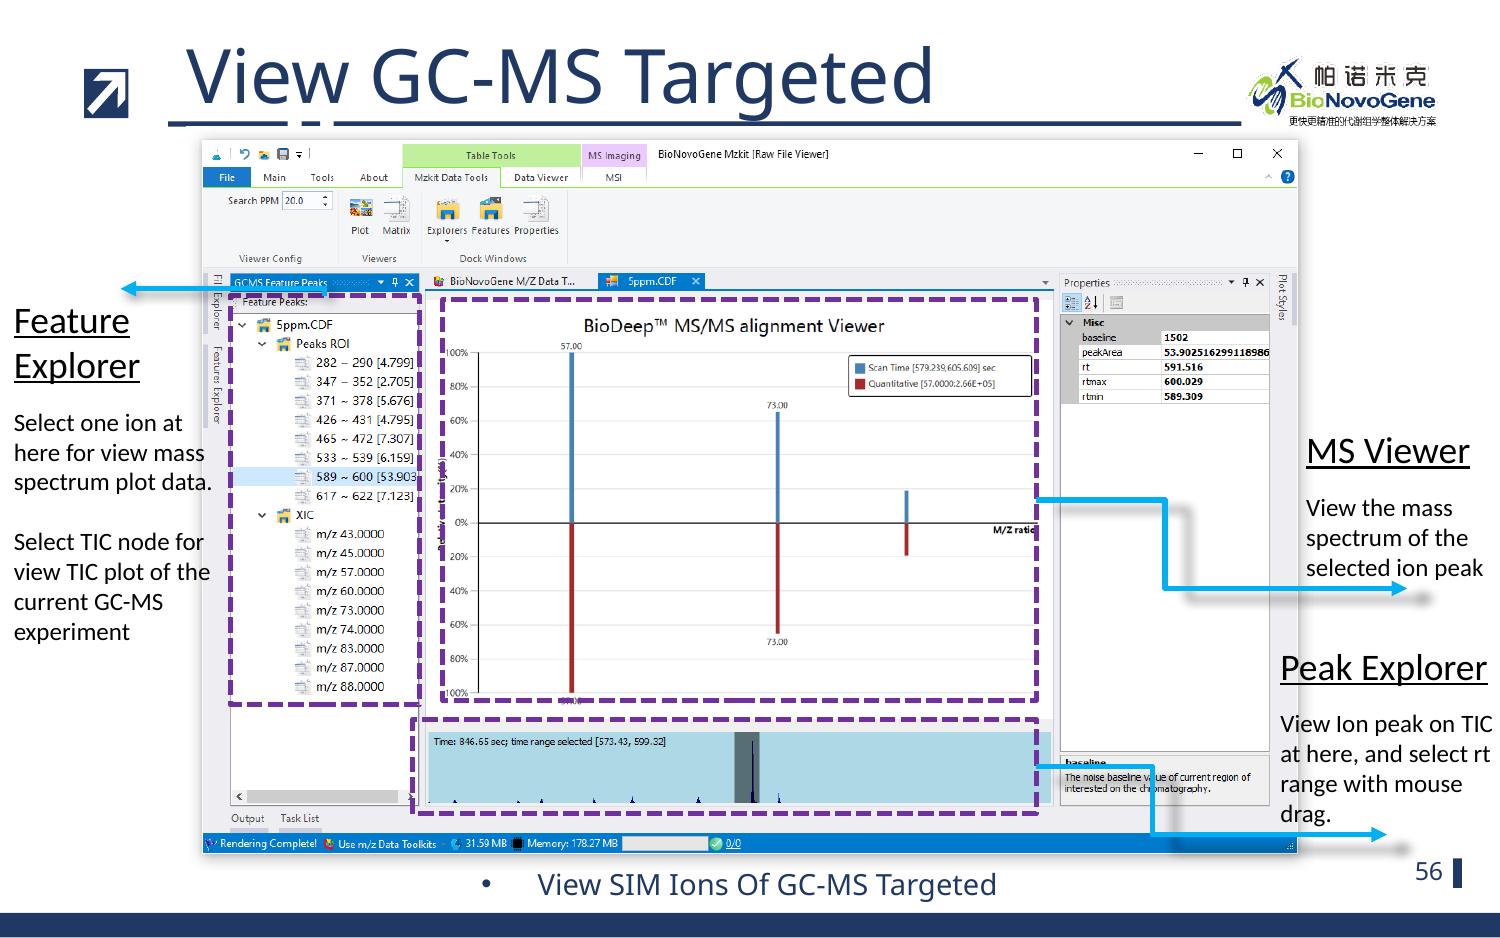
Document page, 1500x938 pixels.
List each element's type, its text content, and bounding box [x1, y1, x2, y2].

title View GC-MS Targeted [171, 19, 1140, 127]
text_box Peak Explorer View Ion peak on TIC at here, and select rt range with mouse drag. [1318, 635, 1500, 835]
text_box MS Viewer View the mass spectrum of the selected ion peak [1318, 418, 1500, 589]
text_box Feature Explorer Select one ion at here for view mass spectrum plot data. Select TIC node for view TIC plot of the current GC-MS experiment [0, 288, 180, 653]
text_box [1035, 499, 1408, 591]
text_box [1035, 766, 1388, 838]
picture [185, 55, 1444, 871]
list View SIM Ions Of GC-MS Targeted [466, 880, 1058, 918]
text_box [218, 189, 227, 395]
